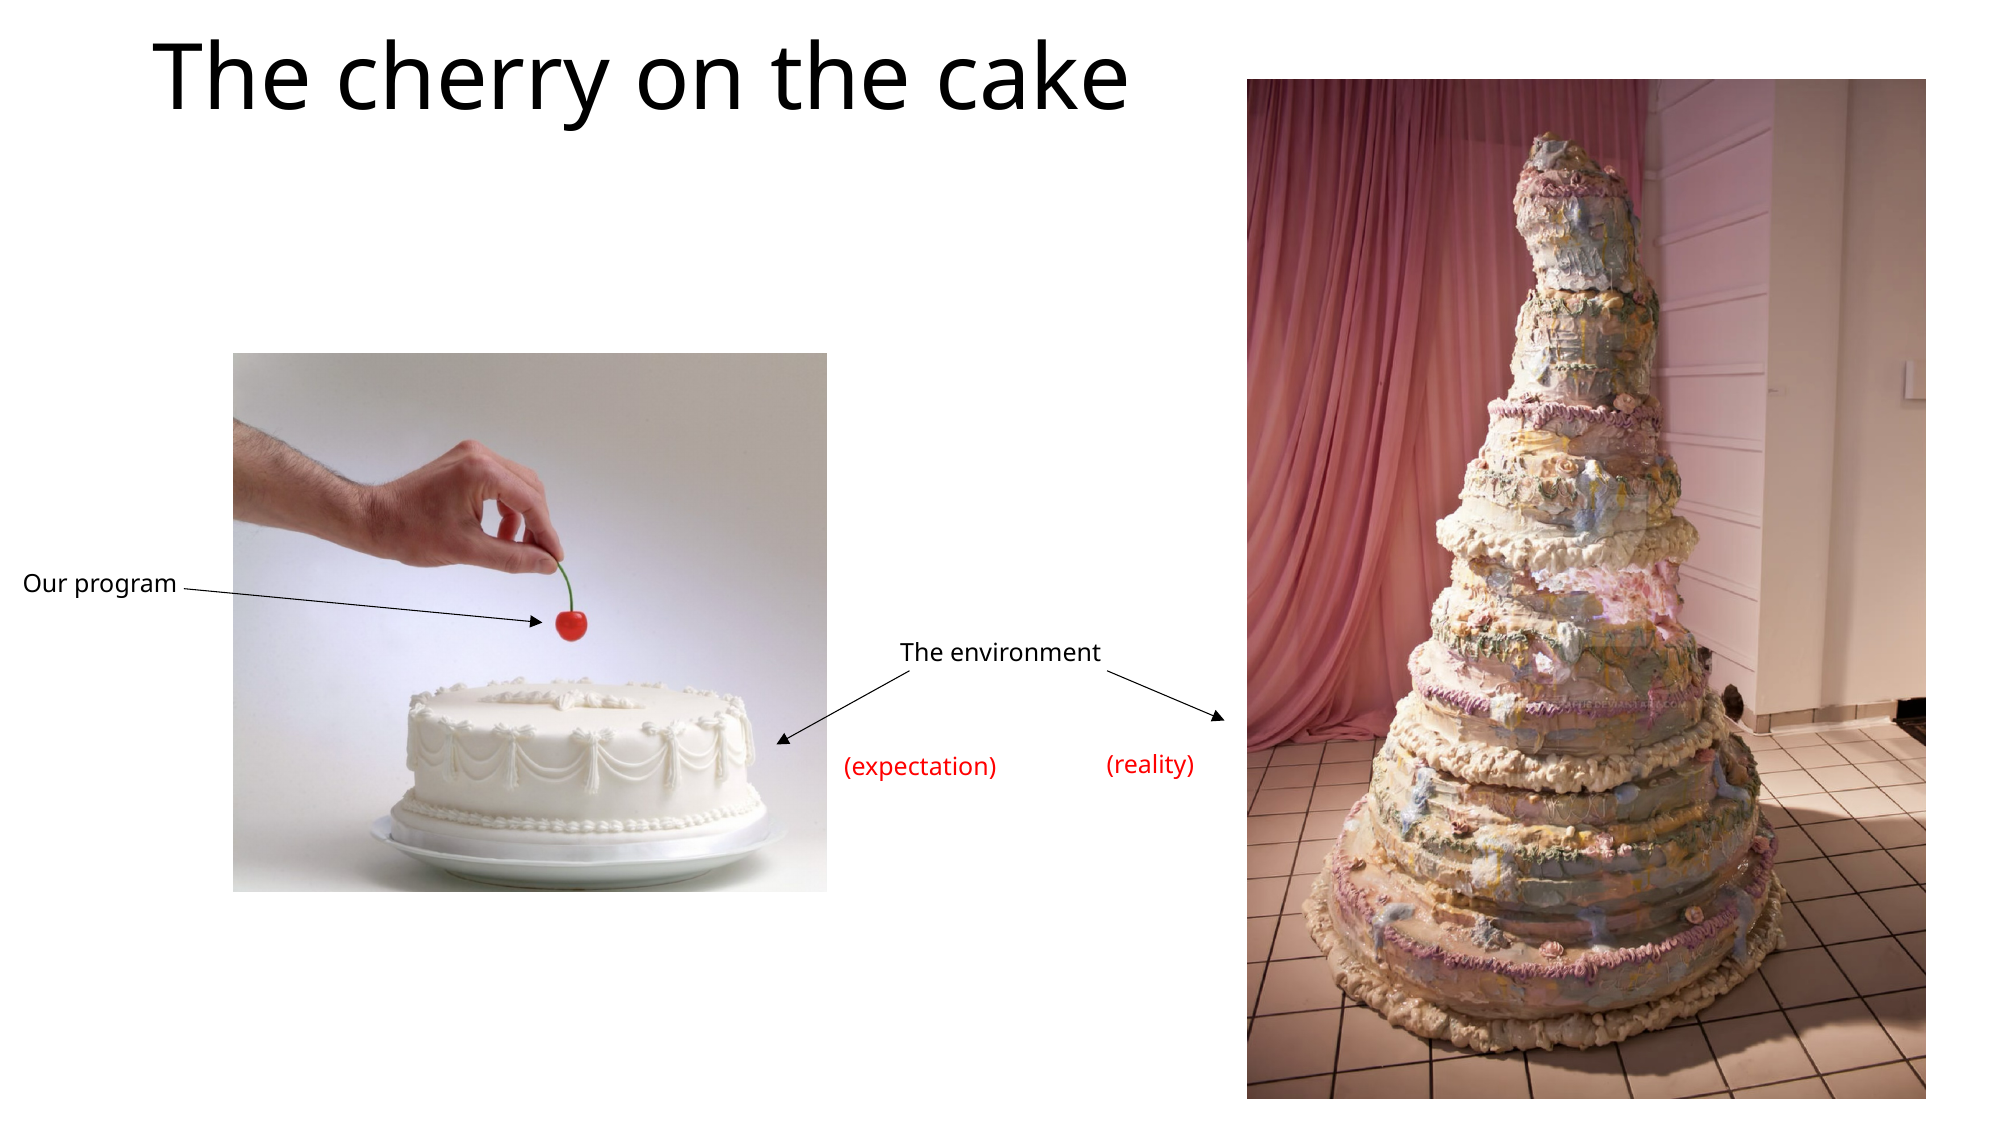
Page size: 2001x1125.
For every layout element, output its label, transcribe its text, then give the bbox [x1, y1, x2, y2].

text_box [775, 670, 910, 745]
title The cherry on the cake [137, 14, 1871, 146]
picture [233, 352, 828, 893]
picture [1246, 78, 1926, 1099]
text_box The environment [885, 628, 1117, 674]
text_box Our program [7, 560, 193, 605]
text_box (expectation) [828, 742, 1013, 788]
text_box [183, 588, 544, 624]
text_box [1106, 670, 1226, 722]
text_box (reality) [1057, 741, 1244, 786]
